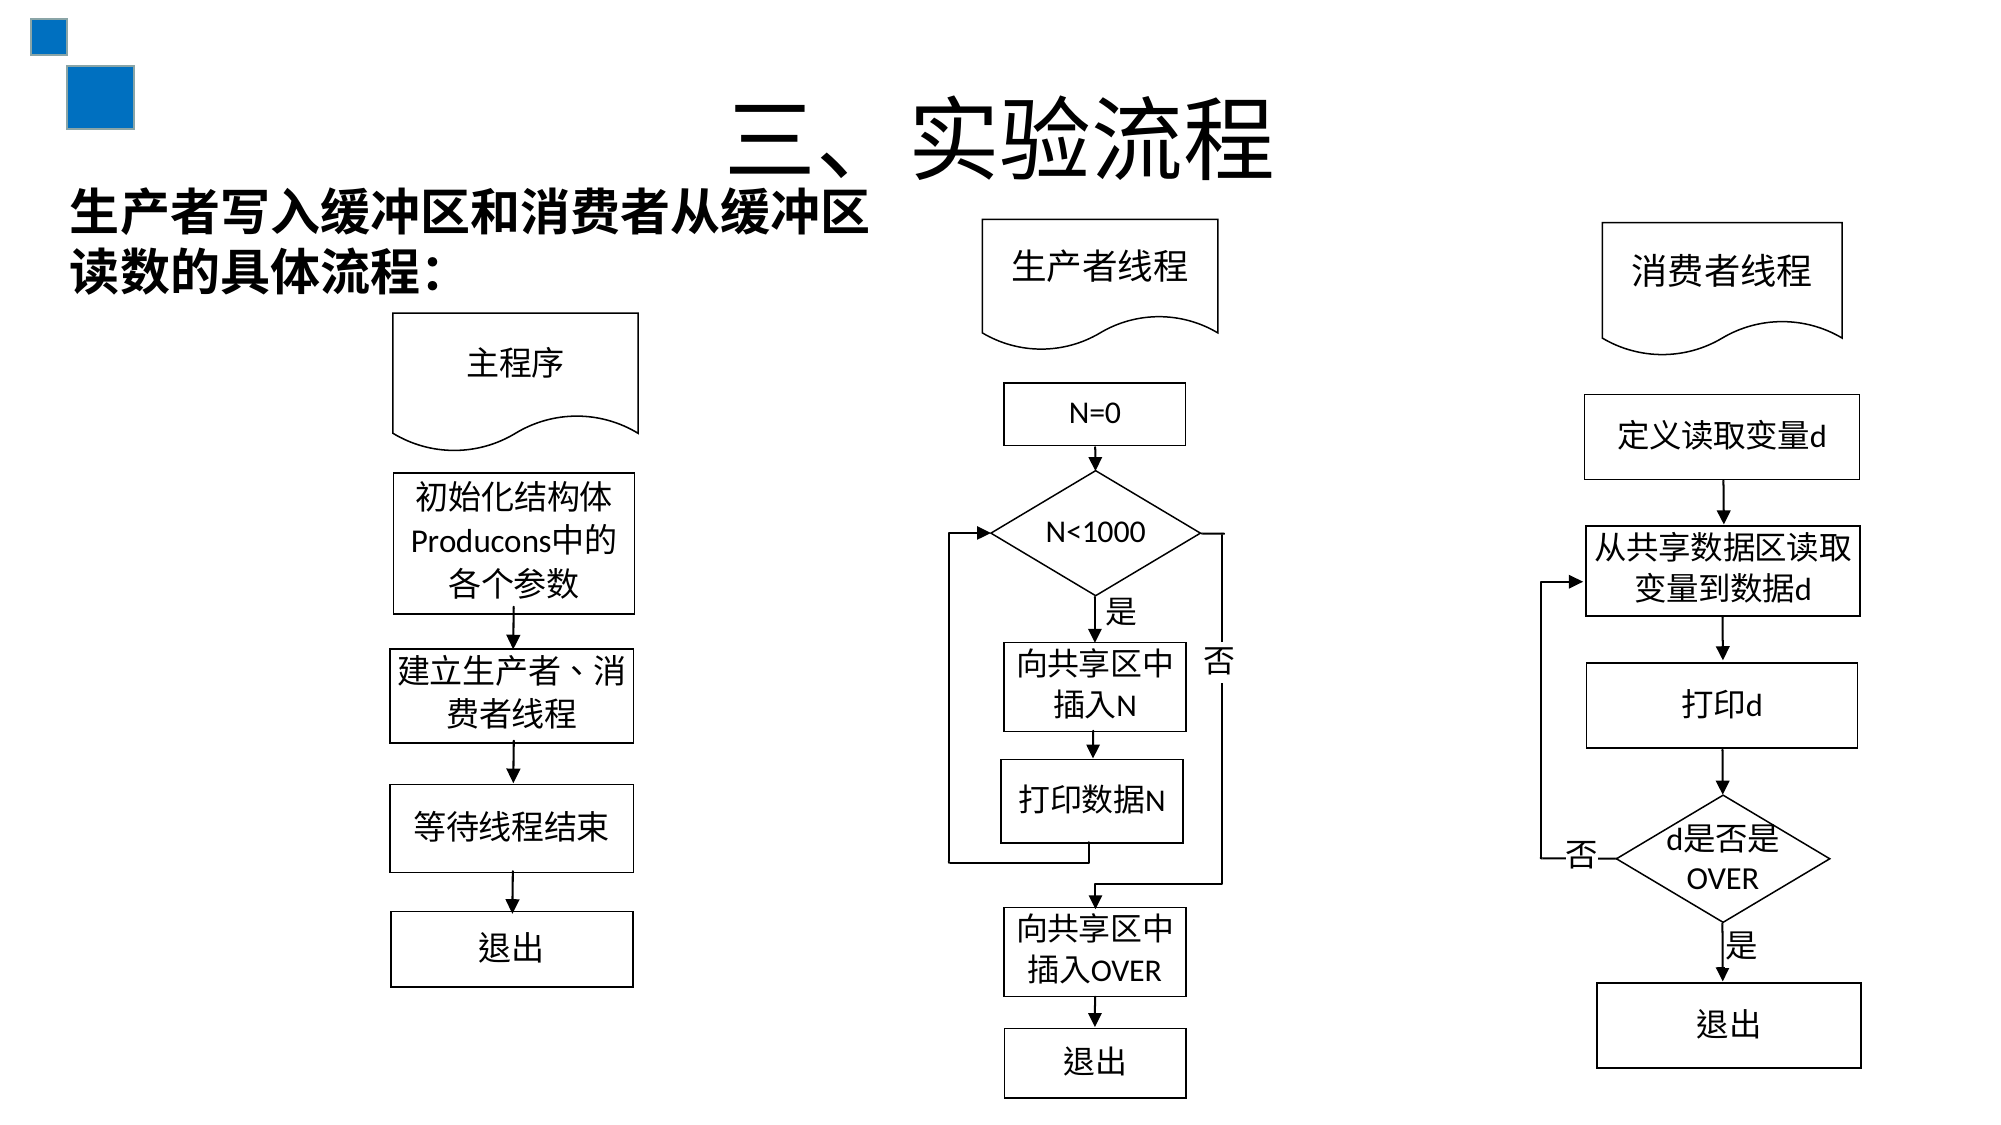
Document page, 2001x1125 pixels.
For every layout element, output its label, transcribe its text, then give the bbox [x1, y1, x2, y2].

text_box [31, 19, 134, 130]
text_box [385, 308, 642, 991]
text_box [869, 215, 1300, 1101]
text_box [1460, 218, 1865, 1072]
text_box 生产者写入缓冲区和消费者从缓冲区读数的具体流程： [55, 172, 889, 308]
title 三、实验流程 [99, 42, 1901, 231]
